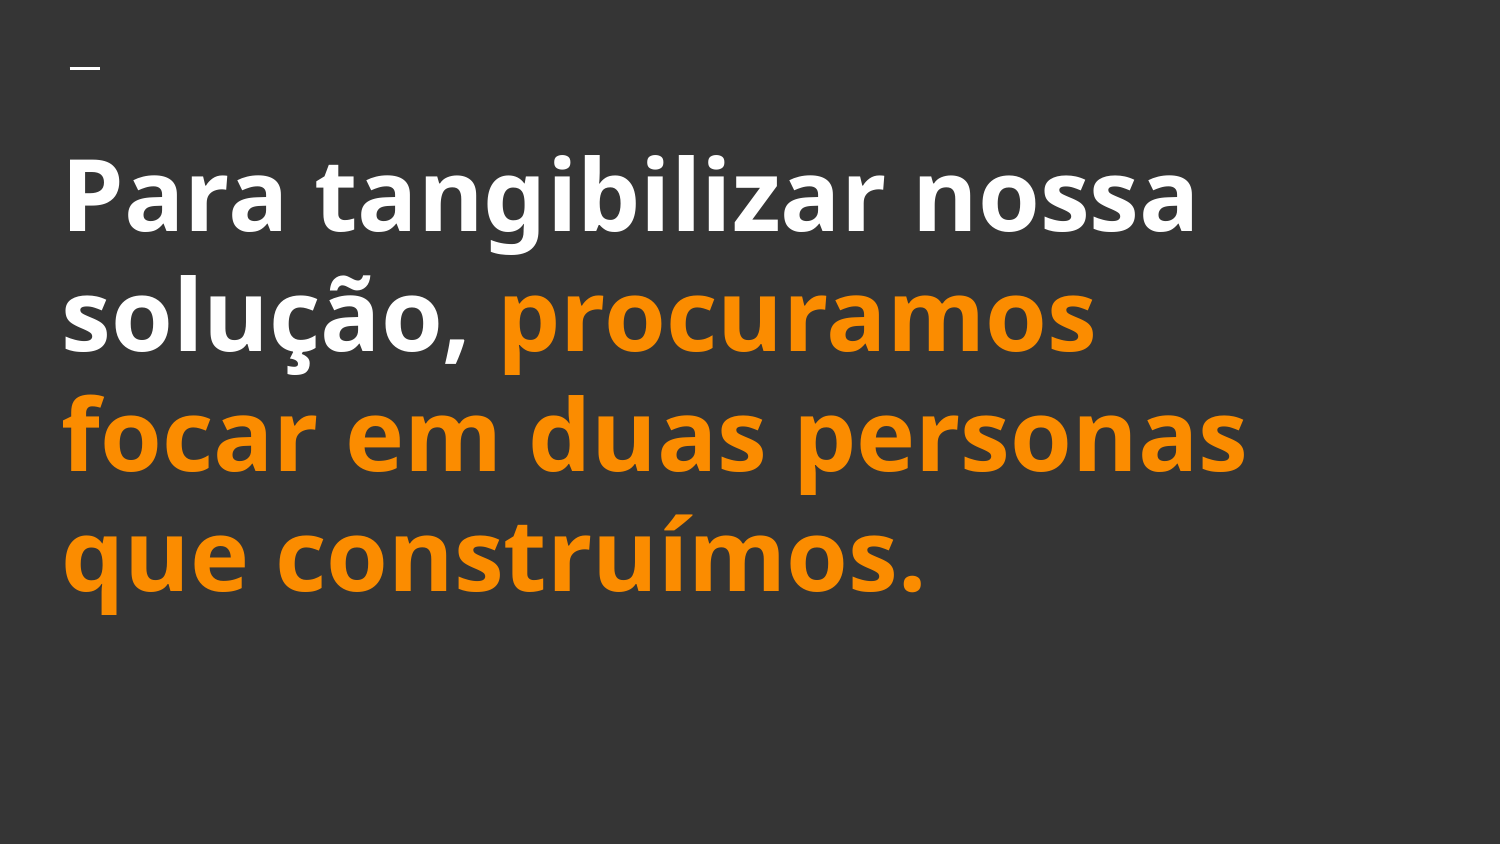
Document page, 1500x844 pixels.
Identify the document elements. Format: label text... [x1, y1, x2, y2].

title Para tangibilizar nossa solução, procuramos focar em duas personas que construímos. [46, 116, 1282, 746]
